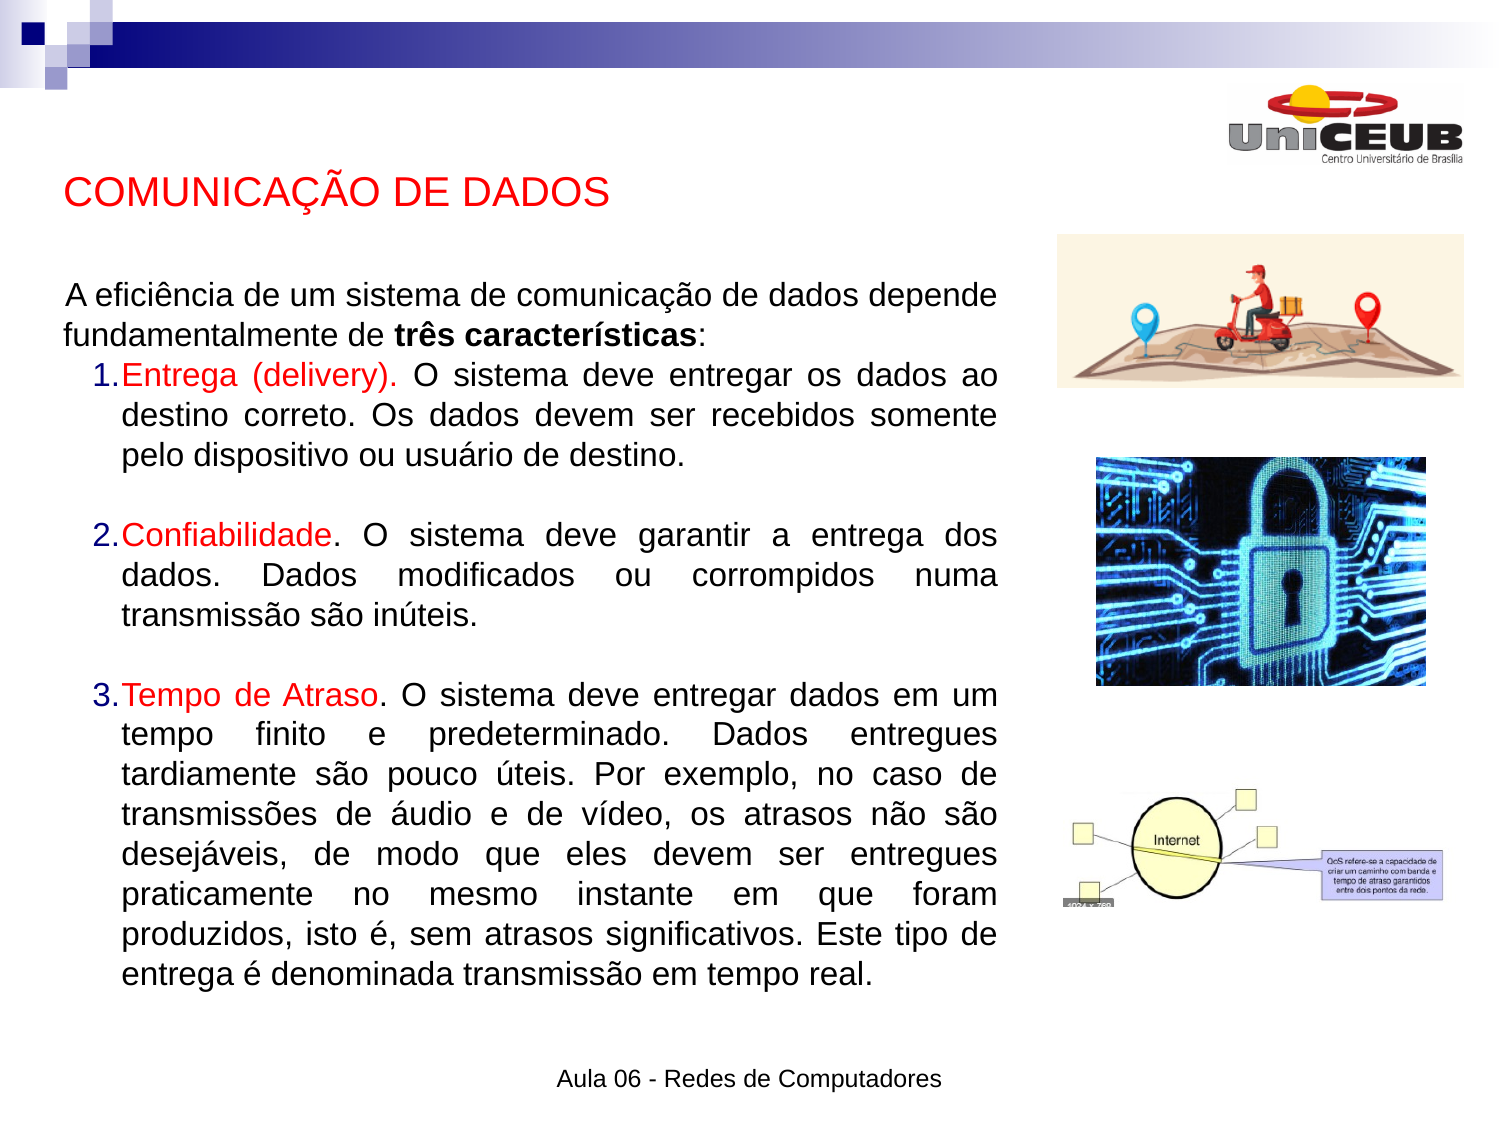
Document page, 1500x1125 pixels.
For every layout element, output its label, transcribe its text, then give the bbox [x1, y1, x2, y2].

list COMUNICAÇÃO DE DADOS A eficiência de um sistema de comunicação de dados depende fundamentalmente de três características: Entrega (delivery). O sistema deve entregar os dados ao destino correto. Os dados devem ser recebidos somente pelo dispositivo ou usuário de destino. Confiabilidade. O sistema deve garantir a entrega dos dados. Dados modificados ou corrompidos numa transmissão são inúteis. Tempo de Atraso. O sistema deve entregar dados em um tempo finito e predeterminado. Dados entregues tardiamente são pouco úteis. Por exemplo, no caso de transmissões de áudio e de vídeo, os atrasos não são desejáveis, de modo que eles devem ser entregues praticamente no mesmo instante em que foram produzidos, isto é, sem atrasos significativos. Este tipo de entrega é denominada transmissão em tempo real. [48, 753, 1015, 1000]
picture [1062, 776, 1464, 907]
picture [1096, 456, 1426, 687]
picture [1057, 233, 1464, 388]
picture [1227, 83, 1464, 165]
footer Aula 06 - Redes de Computadores [512, 1025, 988, 1100]
